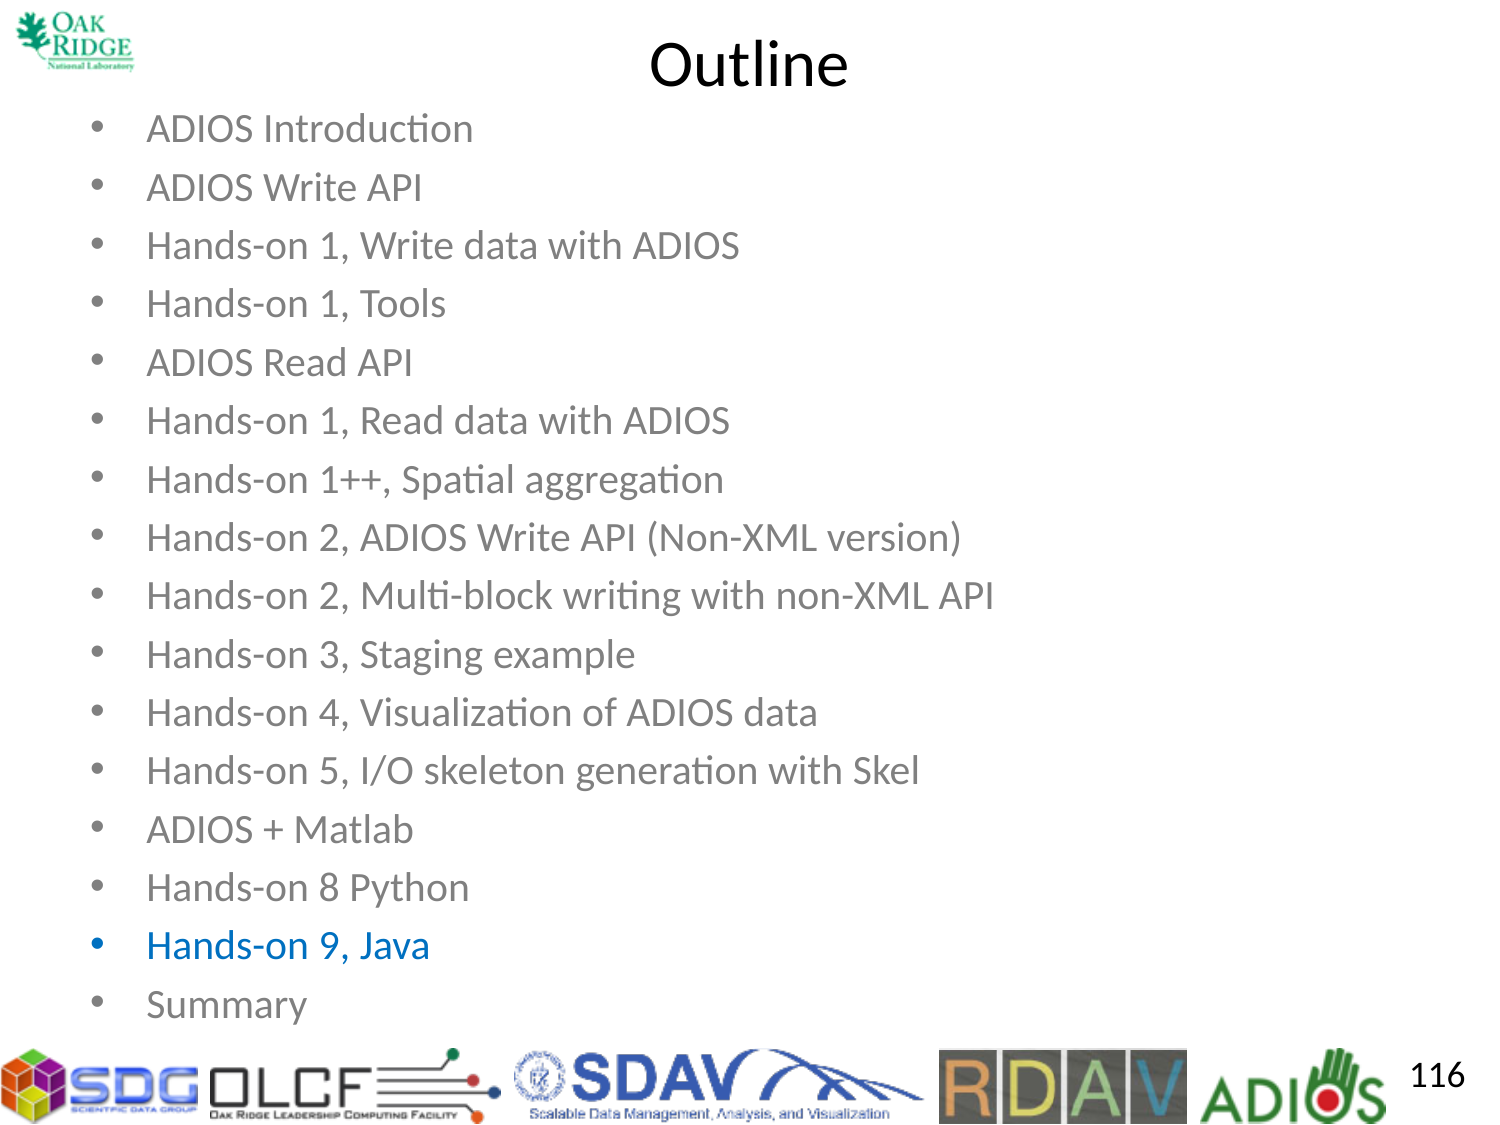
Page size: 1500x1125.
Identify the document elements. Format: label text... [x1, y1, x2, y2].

picture [939, 1048, 1187, 1124]
picture [0, 1048, 198, 1124]
slide_number 116 [1130, 1042, 1481, 1103]
picture [1200, 1103, 1386, 1124]
picture [210, 1048, 501, 1124]
picture [514, 1048, 926, 1124]
list ADIOS Introduction ADIOS Write API Hands-on 1, Write data with ADIOS Hands-on 1, Tools ADIOS Read API Hands-on 1, Read data with ADIOS Hands-on 1++, Spatial aggregation Hands-on 2, ADIOS Write API (Non-XML version) Hands-on 2, Multi-block writing with non-XML API Hands-on 3, Staging example Hands-on 4, Visualization of ADIOS data Hands-on 5, I/O skeleton generation with Skel ADIOS + Matlab Hands-on 8 Python Hands-on 9, Java Summary [75, 93, 1425, 1033]
picture [0, 6, 149, 82]
title Outline [75, 11, 1425, 93]
